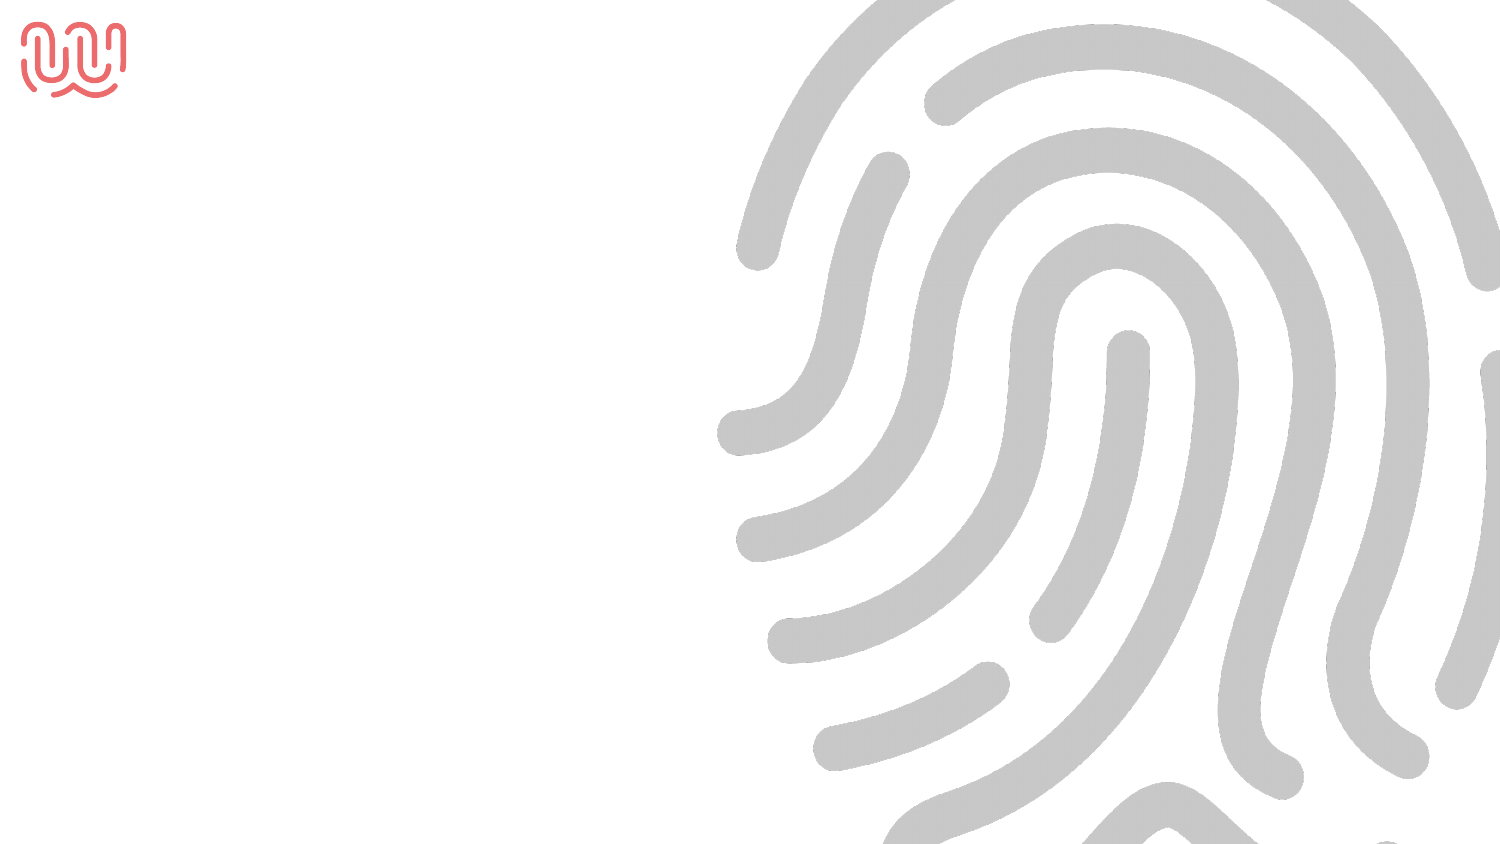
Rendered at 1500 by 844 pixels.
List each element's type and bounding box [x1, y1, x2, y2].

picture [454, 0, 1500, 844]
picture [20, 20, 134, 101]
